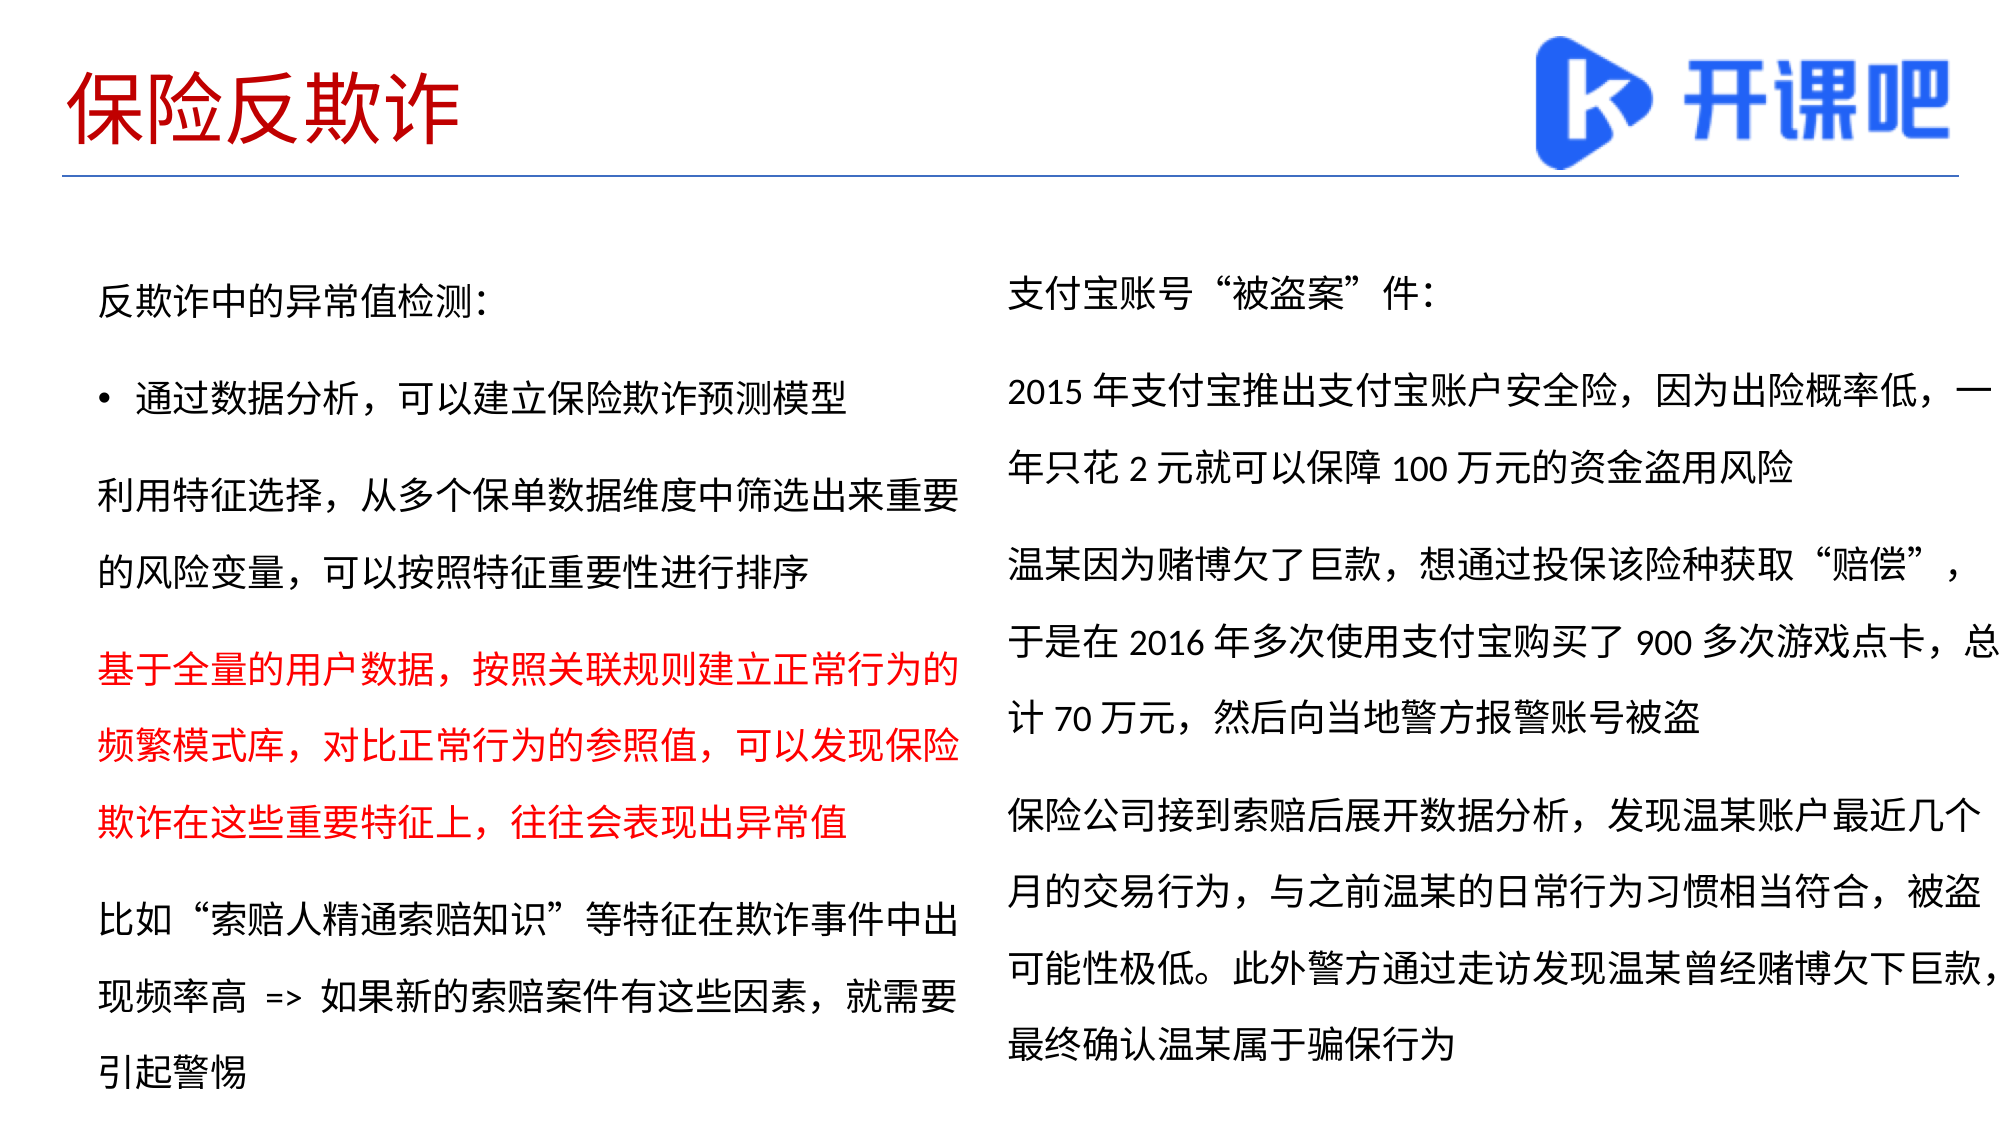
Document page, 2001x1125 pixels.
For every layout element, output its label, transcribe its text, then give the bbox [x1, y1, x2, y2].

list 反欺诈中的异常值检测： 通过数据分析，可以建立保险欺诈预测模型 利用特征选择，从多个保单数据维度中筛选出来重要的风险变量，可以按照特征重要性进行排序 基于全量的用户数据，按照关联规则建立正常行为的频繁模式库，对比正常行为的参照值，可以发现保险欺诈在这些重要特征上，往往会表现出异常值 比如“索赔人精通索赔知识”等特征在欺诈事件中出现频率高 => 如果新的索赔案件有这些因素，就需要引起警惕 [89, 238, 978, 1050]
text_box 支付宝账号“被盗案”件： 2015年支付宝推出支付宝账户安全险，因为出险概率低，一年只花2元就可以保障100万元的资金盗用风险 温某因为赌博欠了巨款，想通过投保该险种获取“赔偿”，于是在2016年多次使用支付宝购买了900多次游戏点卡，总计70万元，然后向当地警方报警账号被盗 保险公司接到索赔后展开数据分析，发现温某账户最近几个月的交易行为，与之前温某的日常行为习惯相当符合，被盗可能性极低。此外警方通过走访发现温某曾经赌博欠下巨款，最终确认温某属于骗保行为 [999, 231, 2000, 1042]
picture [1534, 36, 1952, 170]
title 保险反欺诈 [57, 59, 1728, 167]
